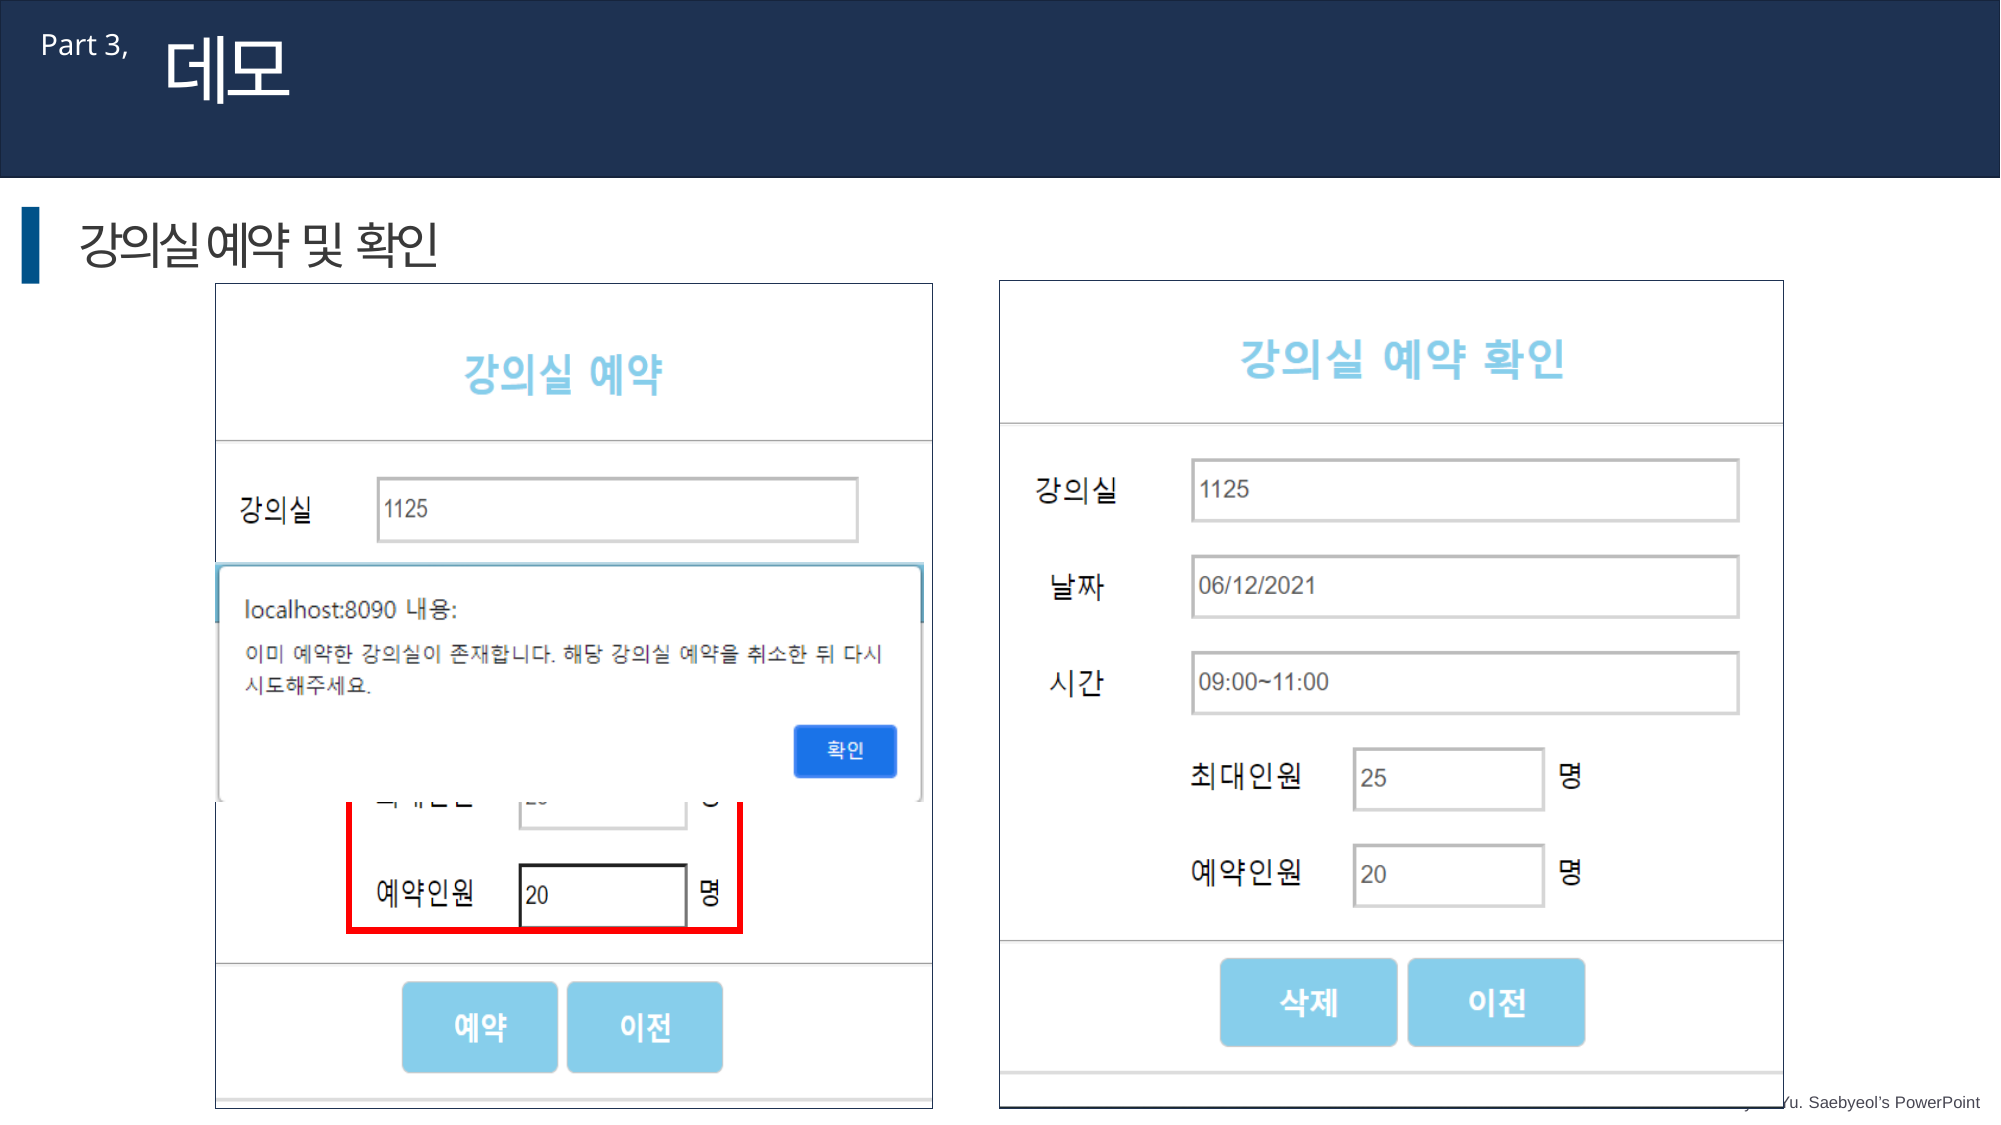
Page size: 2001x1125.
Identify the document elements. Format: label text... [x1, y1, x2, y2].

picture [999, 280, 1785, 1109]
text_box 강의실 예약 및 확인 [63, 207, 457, 283]
picture [215, 283, 933, 1109]
text_box [21, 206, 40, 285]
text_box 데모 [147, 16, 309, 122]
text_box Part 3, [25, 19, 152, 69]
text_box [0, 0, 2000, 178]
